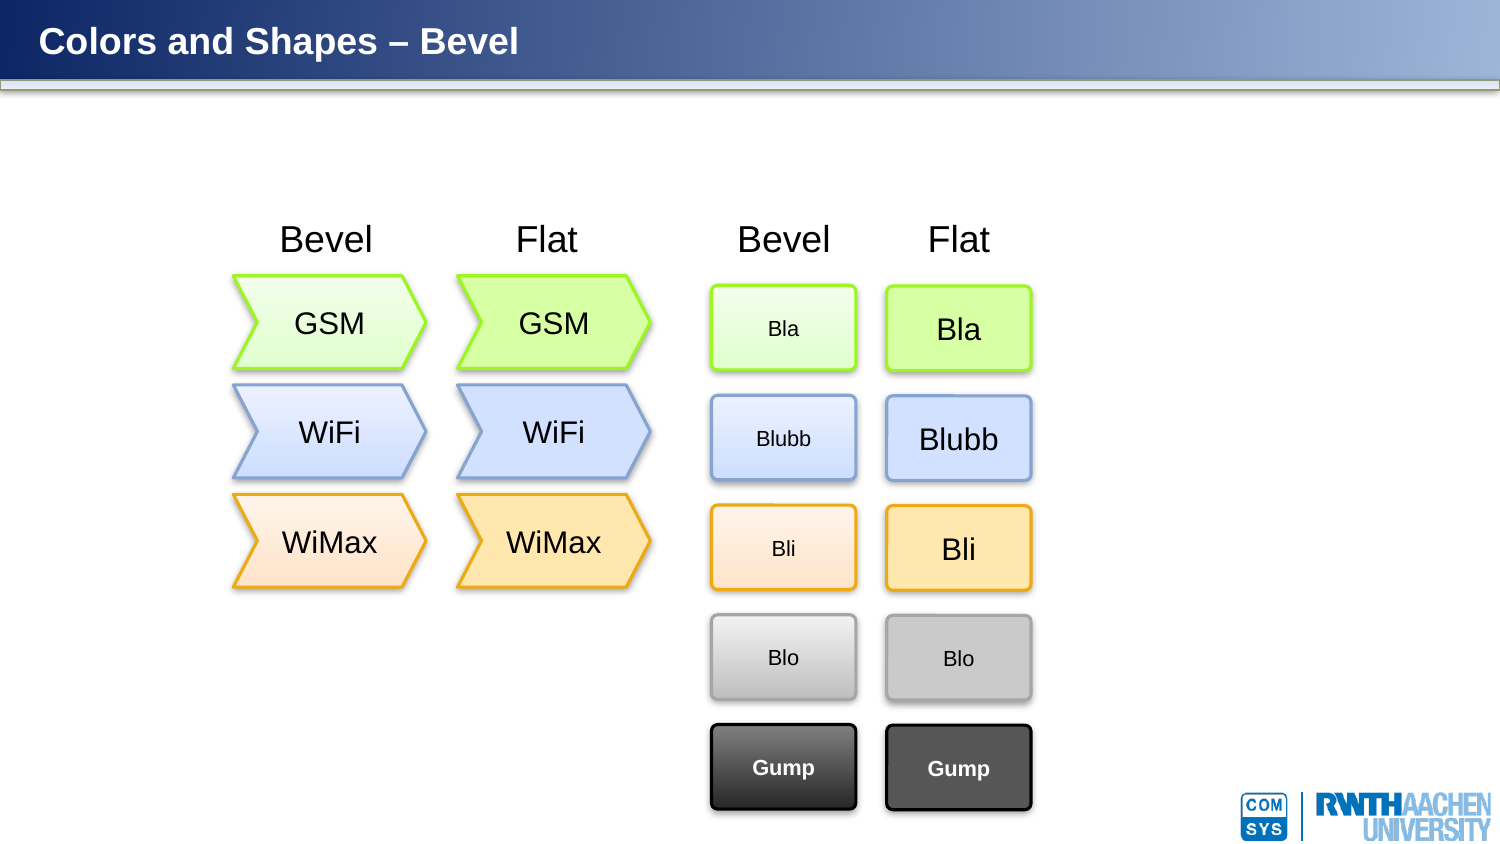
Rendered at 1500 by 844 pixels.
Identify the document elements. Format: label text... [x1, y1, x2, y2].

text_box Flat [912, 207, 1005, 268]
text_box Bevel [264, 207, 388, 268]
text_box Gump [885, 724, 1032, 811]
text_box Bevel [722, 207, 846, 268]
text_box Flat [500, 207, 593, 268]
text_box WiMax [232, 493, 427, 588]
text_box Blubb [710, 394, 857, 481]
text_box WiMax [456, 493, 651, 588]
text_box Bli [885, 504, 1032, 591]
text_box Blo [885, 614, 1032, 701]
text_box Blo [710, 613, 857, 701]
text_box Bla [885, 285, 1032, 372]
text_box Gump [710, 723, 857, 810]
text_box Bla [710, 284, 857, 371]
title Colors and Shapes – Bevel [27, 11, 1464, 69]
text_box WiFi [232, 384, 427, 479]
text_box GSM [232, 275, 427, 370]
text_box Bli [710, 504, 857, 591]
text_box Blubb [885, 395, 1032, 482]
text_box WiFi [456, 384, 651, 479]
text_box GSM [456, 275, 651, 370]
